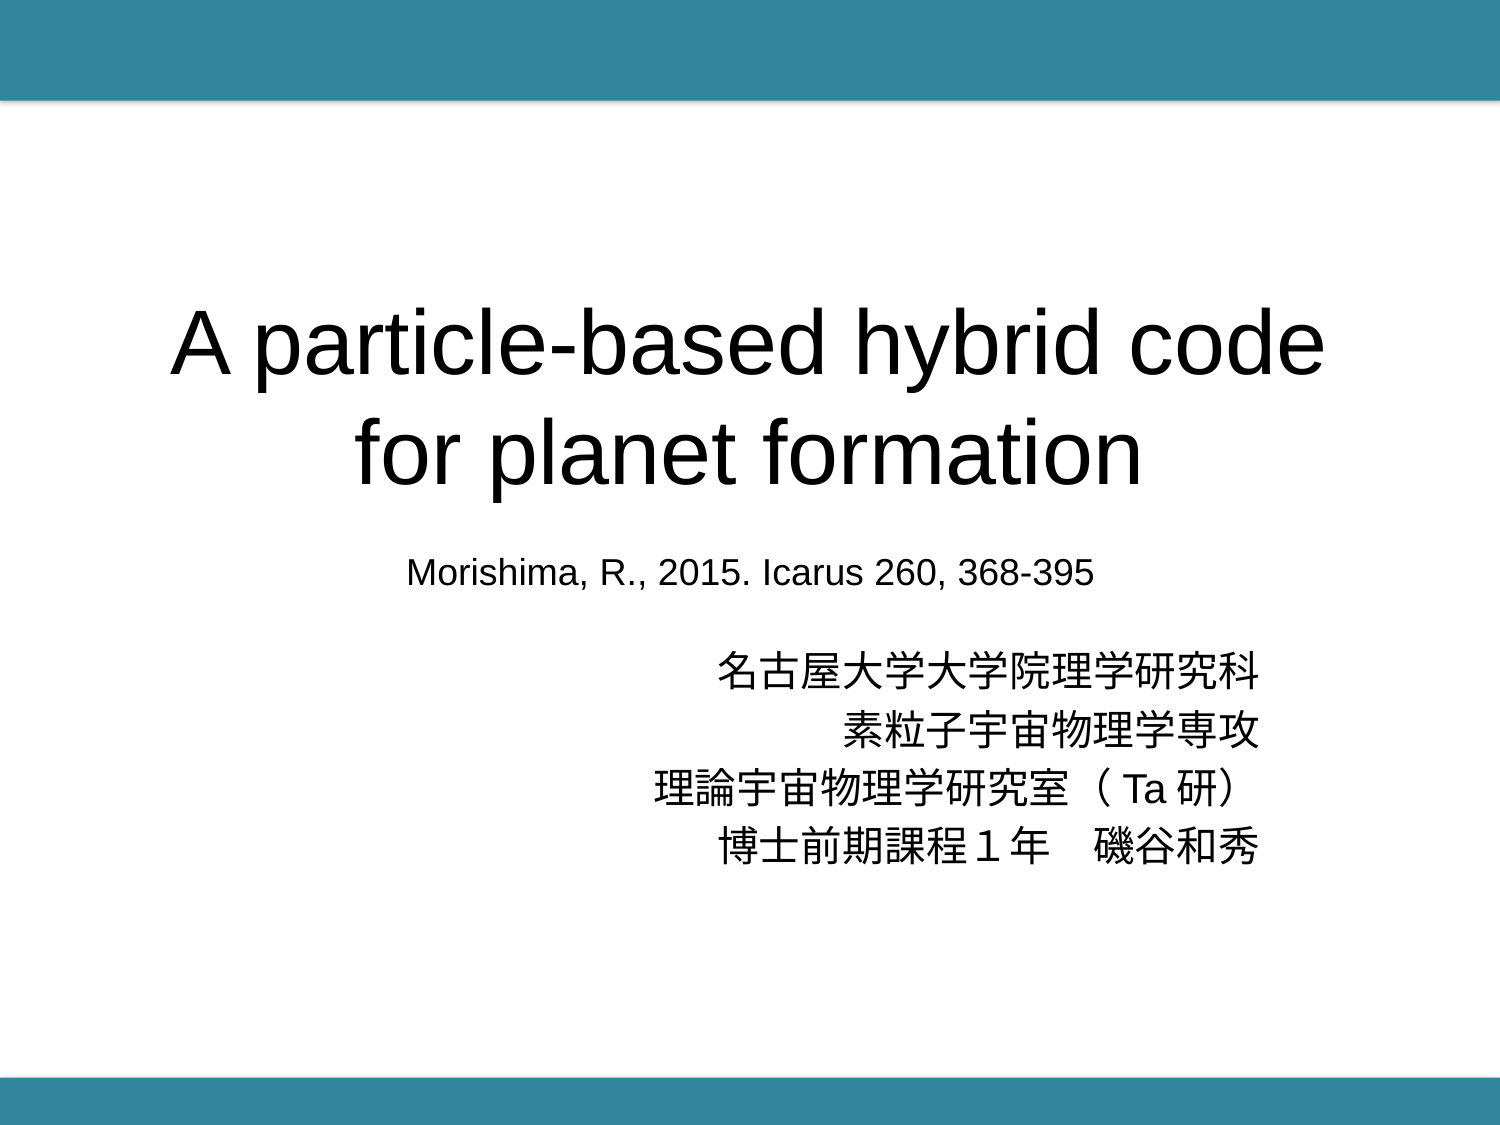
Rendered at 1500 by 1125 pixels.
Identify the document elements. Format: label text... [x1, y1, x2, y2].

text_box Morishima, R., 2015. Icarus 260, 368-395 [391, 540, 1110, 601]
subtitle 名古屋大学大学院理学研究科 素粒子宇宙物理学専攻 理論宇宙物理学研究室（Ta研） 博士前期課程１年 磯谷和秀 [225, 637, 1275, 925]
title A particle-based hybrid code for planet formation [112, 272, 1388, 514]
